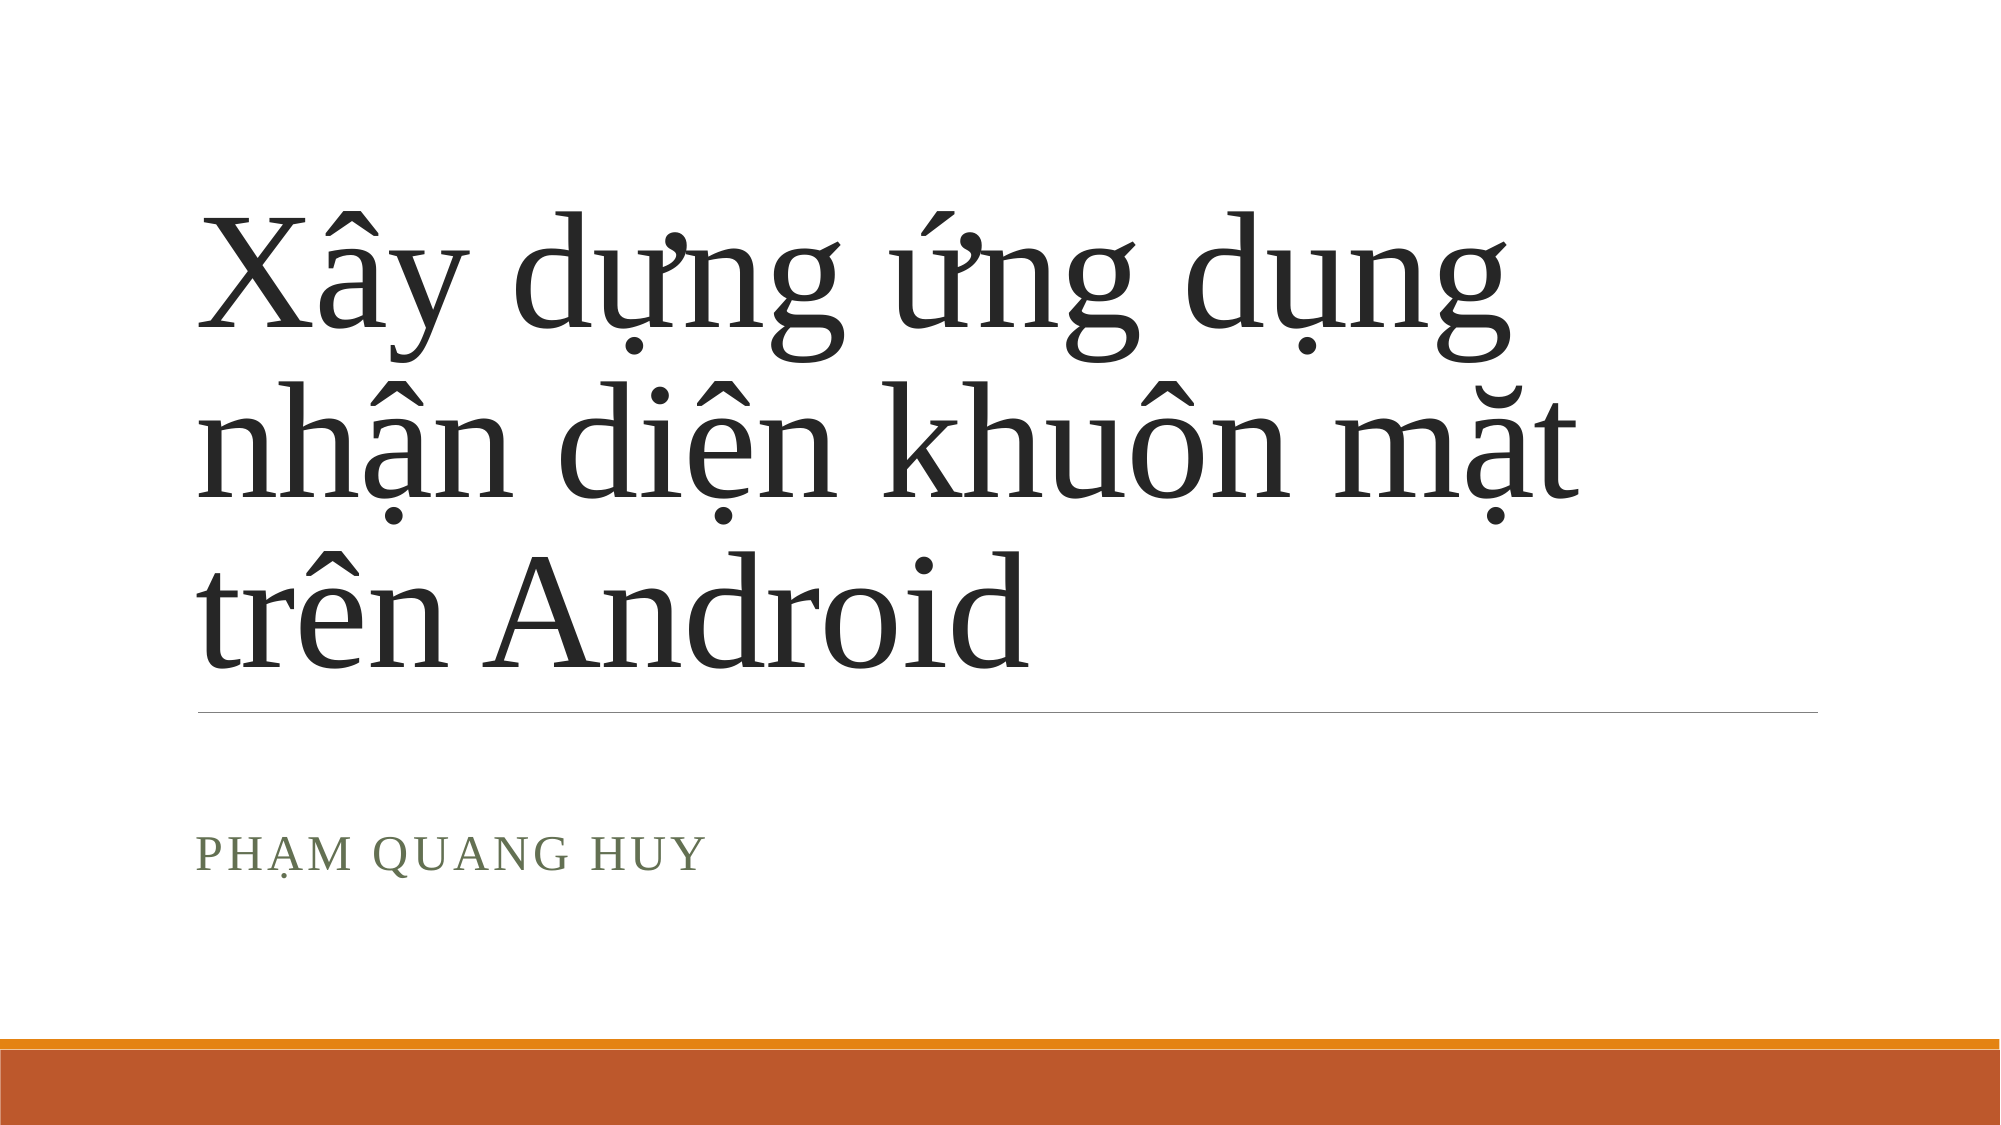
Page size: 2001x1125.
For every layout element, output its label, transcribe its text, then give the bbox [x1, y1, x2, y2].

title Xây dựng ứng dụng nhận diện khuôn mặt trên Android [180, 124, 1830, 710]
subtitle Phạm Quang Huy [180, 730, 1831, 919]
